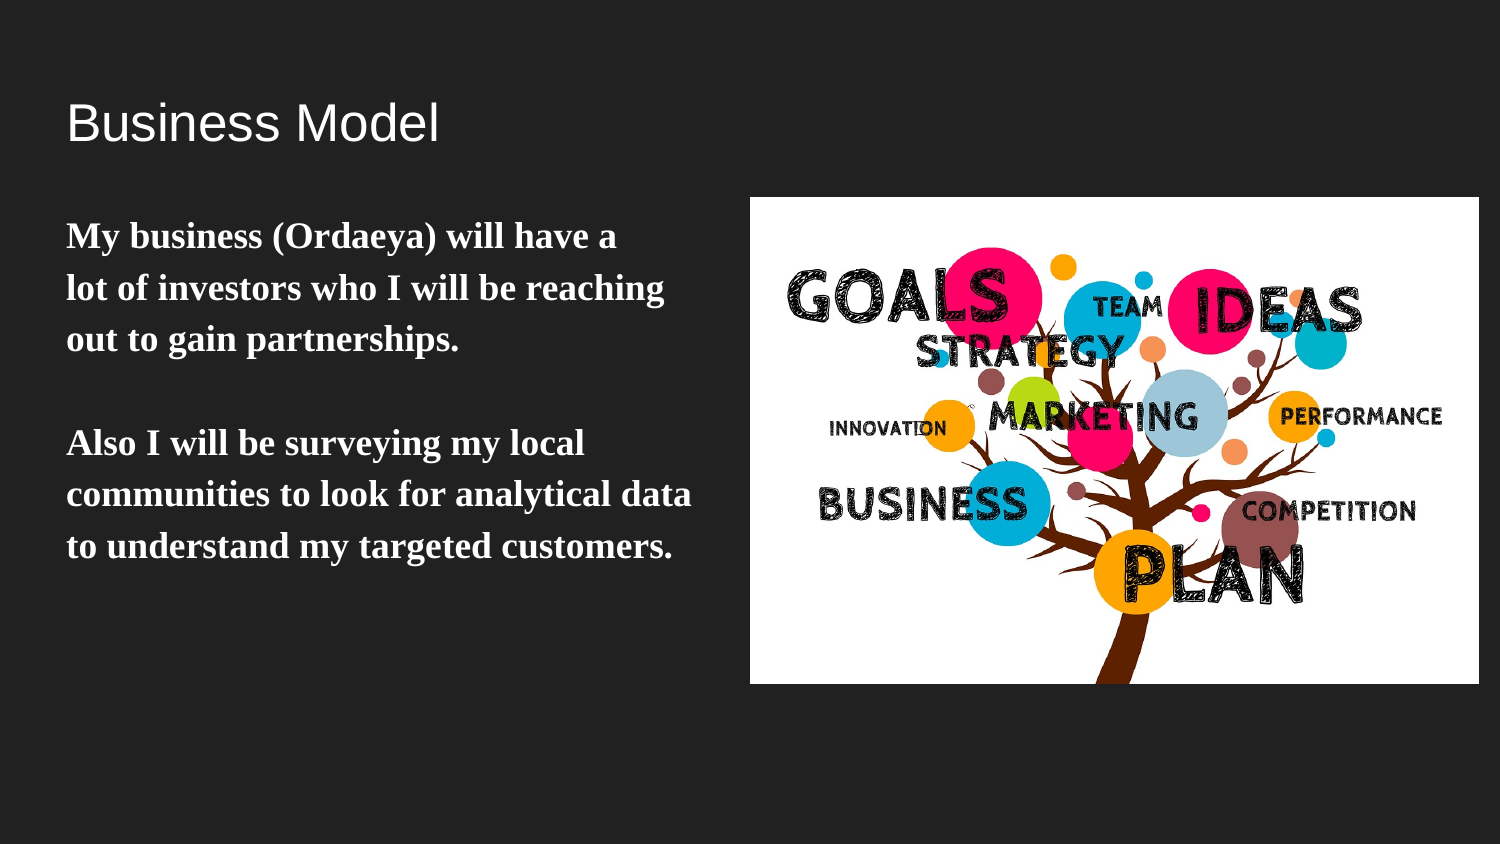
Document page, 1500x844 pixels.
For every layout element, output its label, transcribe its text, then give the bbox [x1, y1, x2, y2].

picture [749, 197, 1479, 684]
title Business Model [51, 72, 1449, 167]
list My business (Ordaeya) will have a lot of investors who I will be reaching out to gain partnerships. Also I will be surveying my local communities to look for analytical data to understand my targeted customers. [51, 189, 720, 750]
